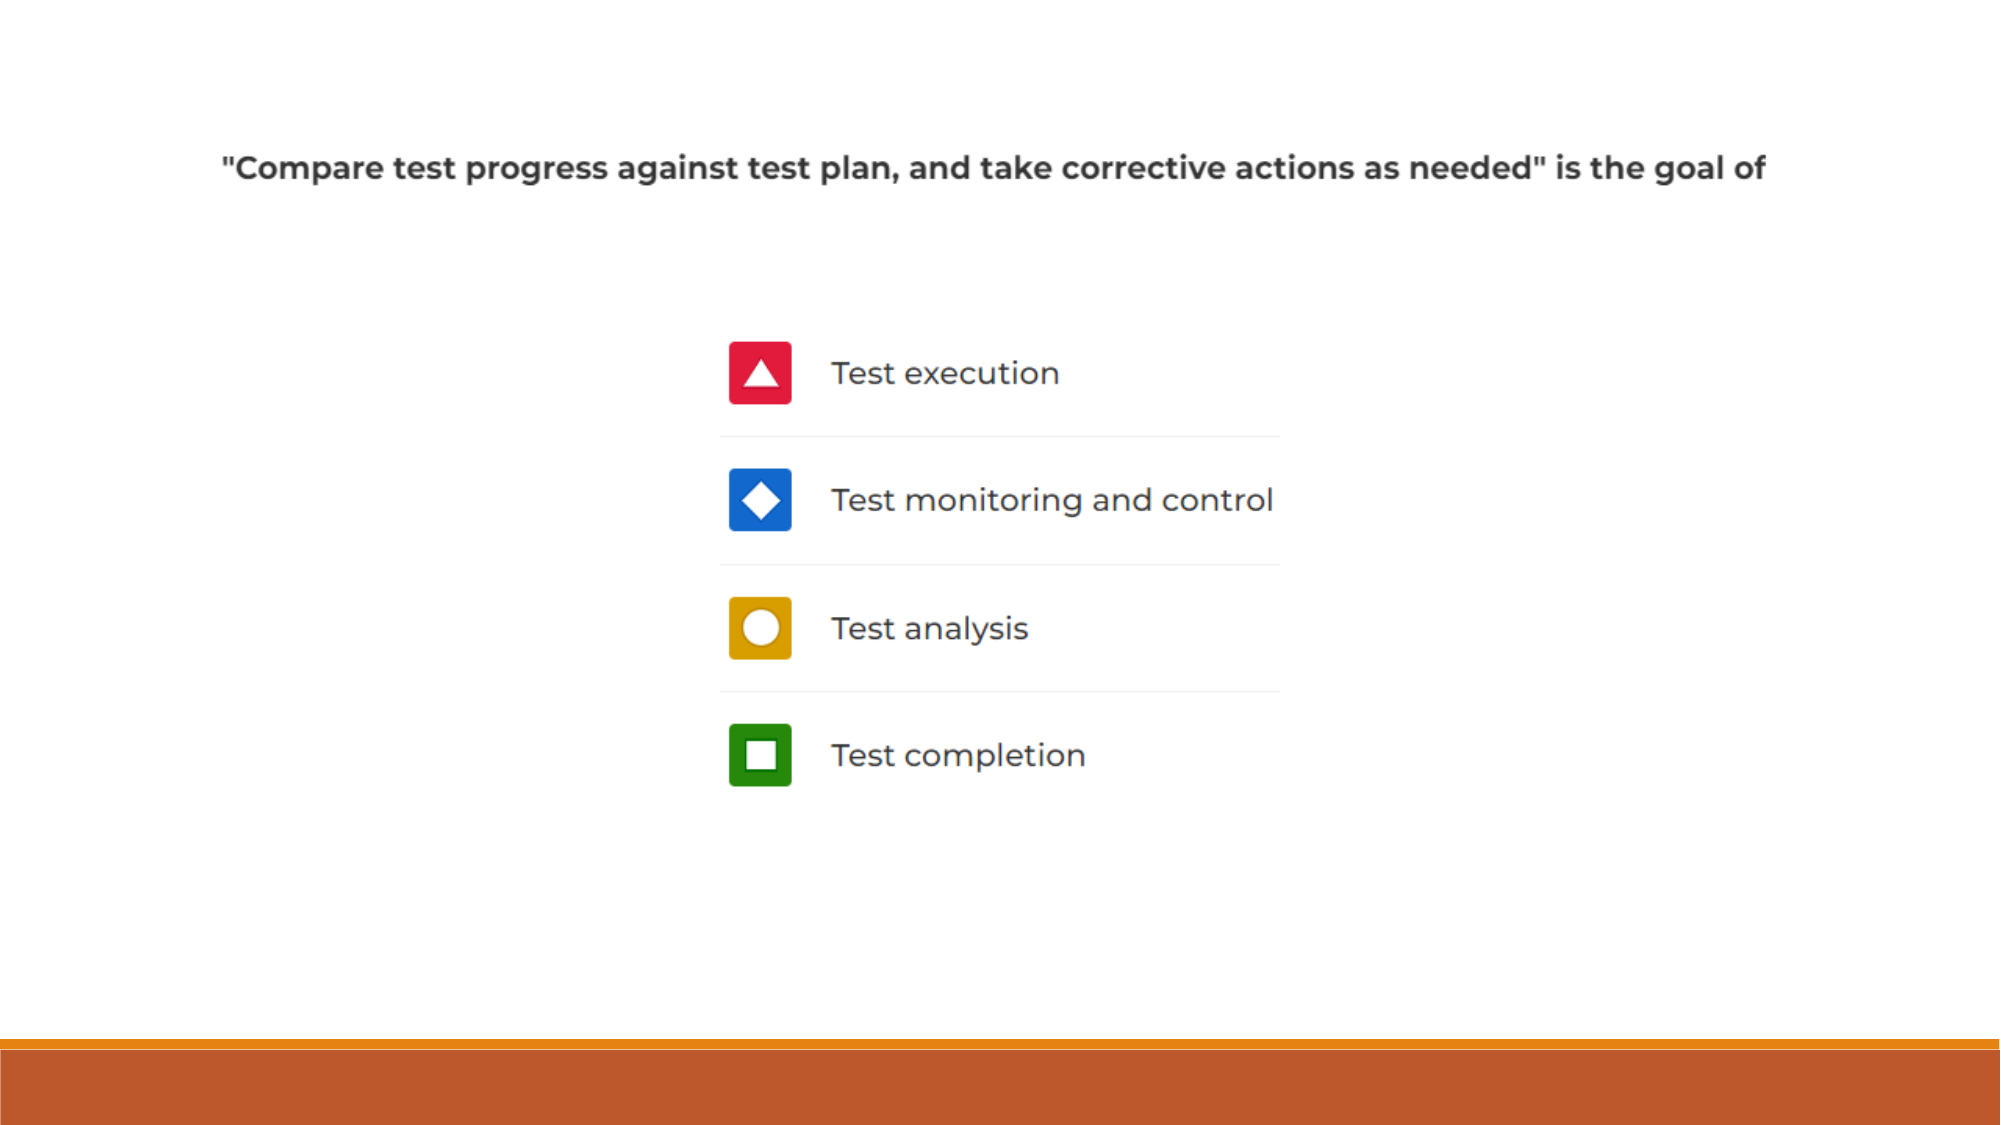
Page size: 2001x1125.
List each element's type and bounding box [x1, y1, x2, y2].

picture [211, 143, 1789, 200]
picture [719, 331, 1281, 794]
